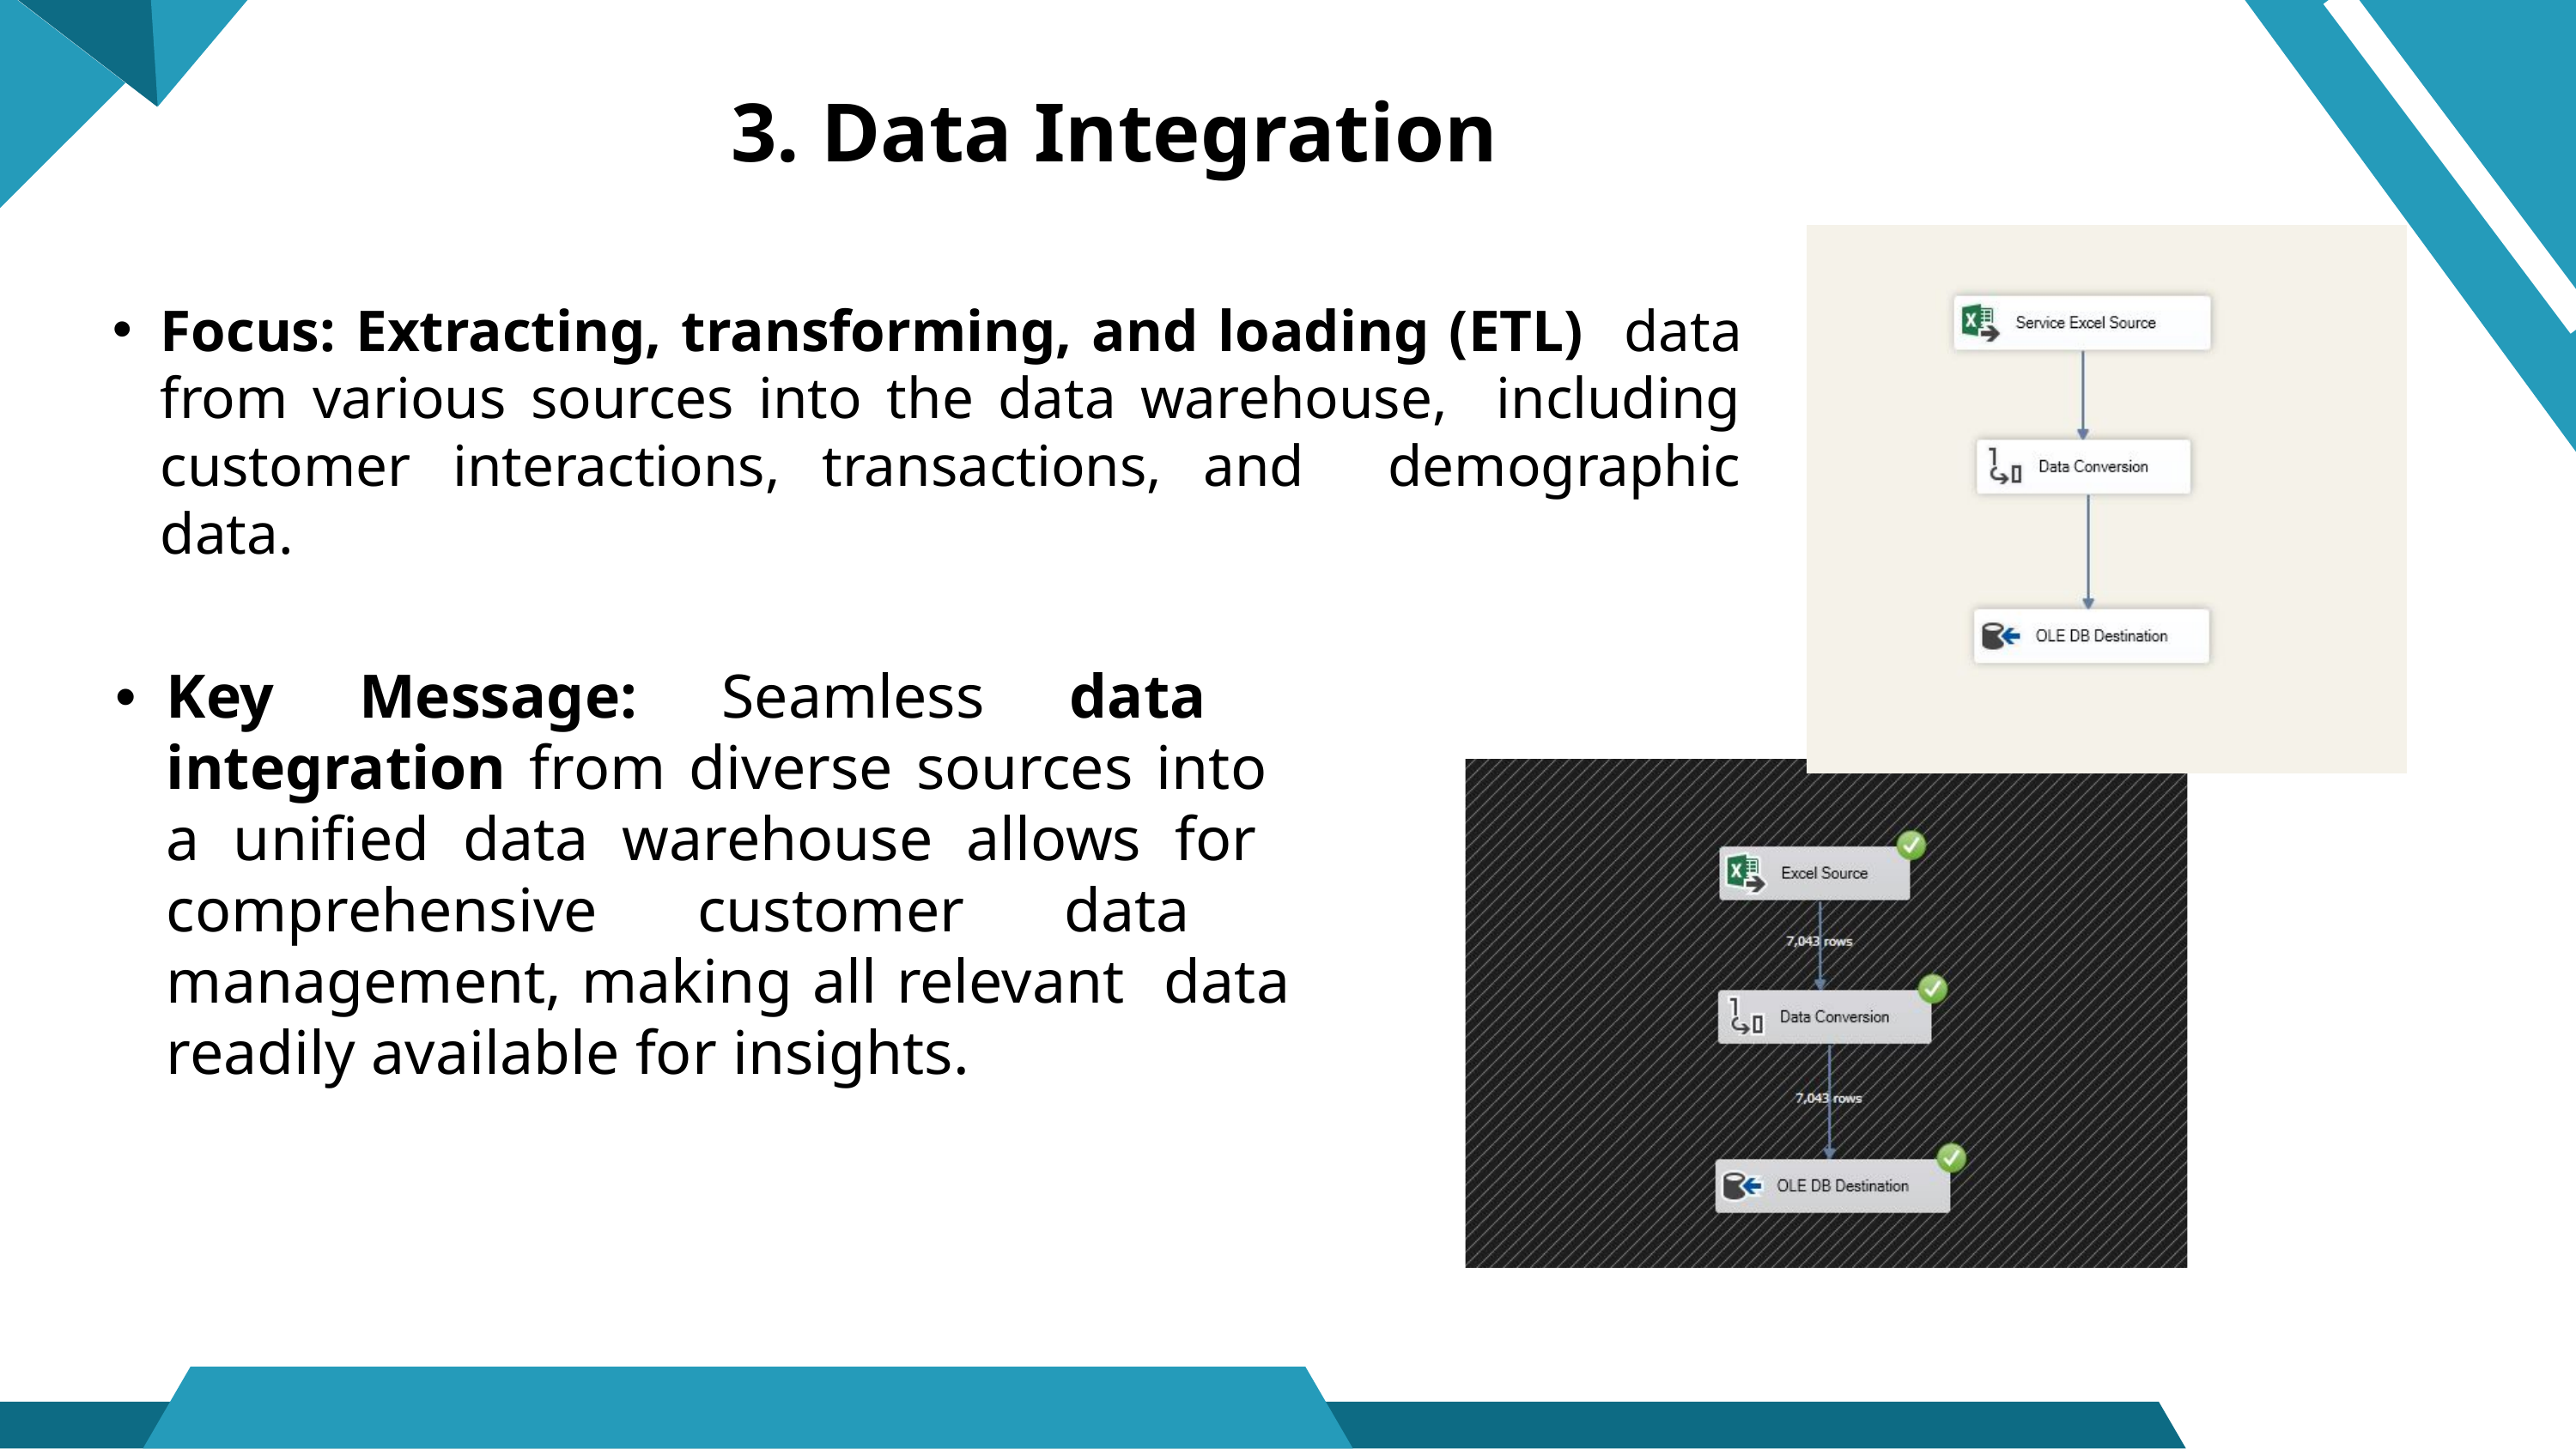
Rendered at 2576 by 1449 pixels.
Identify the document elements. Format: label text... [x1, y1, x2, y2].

text_box Focus: Extracting, transforming, and loading (ETL) data from various sources into the data warehouse, including customer interactions, transactions, and demographic data. Key Message: Seamless data integration from diverse sources into a unified data warehouse allows for comprehensive customer data management, making all relevant data readily available for insights. [110, 293, 1743, 1088]
title 3. Data Integration [729, 79, 1895, 324]
picture [1465, 225, 2407, 1268]
